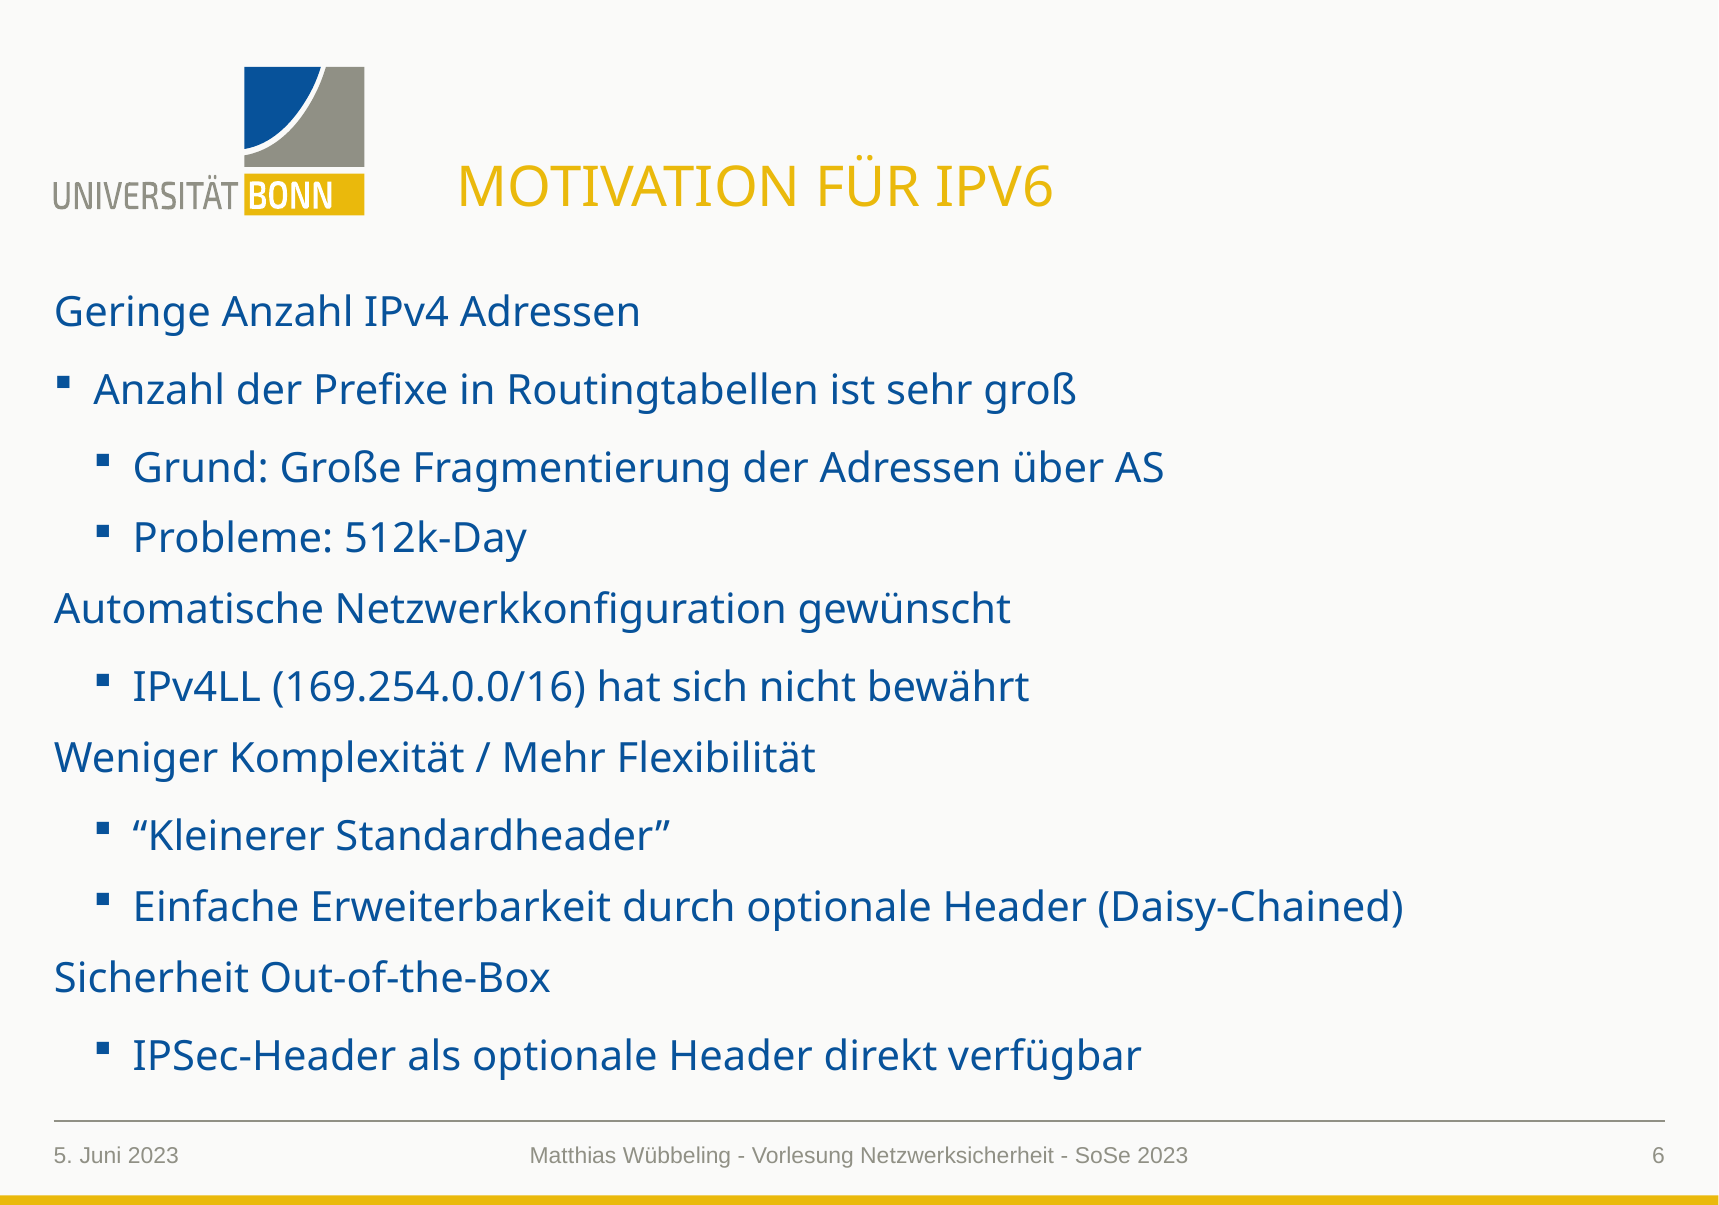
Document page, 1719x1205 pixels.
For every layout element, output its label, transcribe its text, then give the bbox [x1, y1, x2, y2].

footer Matthias Wübbeling - Vorlesung Netzwerksicherheit - SoSe 2023 [389, 1121, 1329, 1189]
list Geringe Anzahl IPv4 Adressen Anzahl der Prefixe in Routingtabellen ist sehr groß Grund: Große Fragmentierung der Adressen über AS Probleme: 512k-Day Automatische Netzwerkkonfiguration gewünscht IPv4LL (169.254.0.0/16) hat sich nicht bewährt Weniger Komplexität / Mehr Flexibilität “Kleinerer Standardheader” Einfache Erweiterbarkeit durch optionale Header (Daisy-Chained) Sicherheit Out-of-the-Box IPSec-Header als optionale Header direkt verfügbar [53, 284, 1665, 1055]
title Motivation für IPv6 [456, 67, 1665, 218]
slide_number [53, 1121, 215, 1189]
slide_number 6 [1557, 1121, 1665, 1189]
